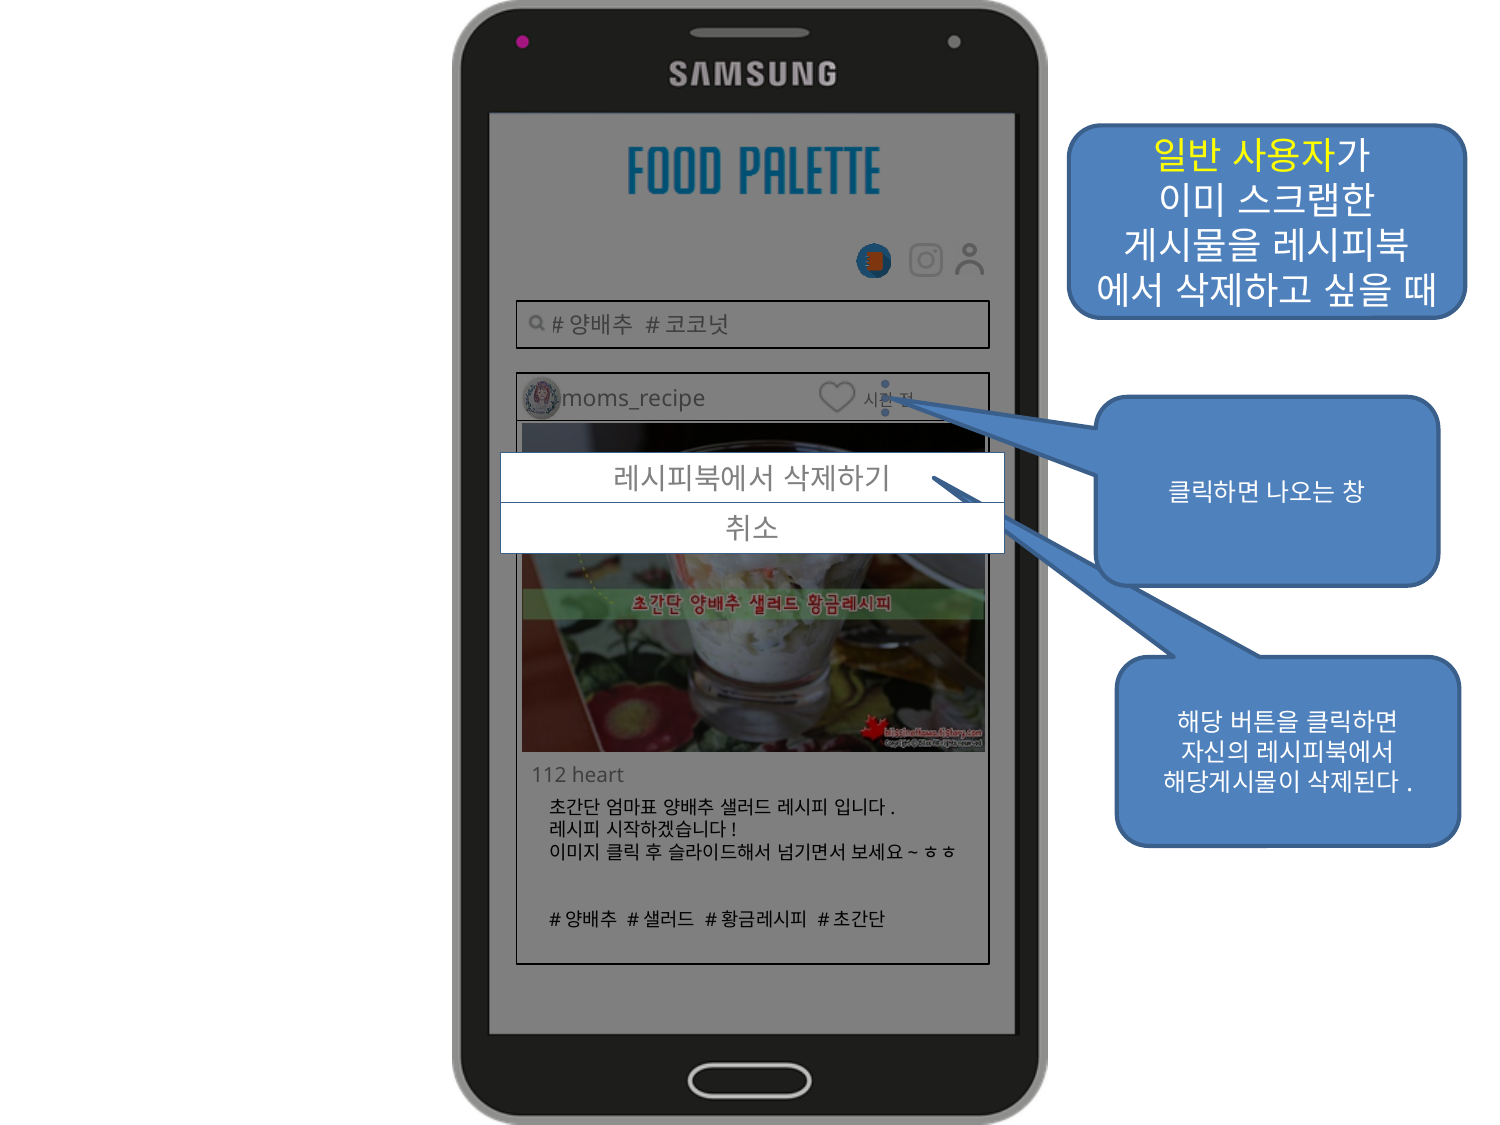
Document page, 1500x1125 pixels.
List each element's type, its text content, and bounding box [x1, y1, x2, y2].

text_box 해당 버튼을 클릭하면 자신의 레시피북에서 해당게시물이 삭제된다. [1052, 540, 1462, 849]
text_box 일반 사용자가 이미 스크랩한 게시물을 레시피북 에서 삭제하고 싶을 때 [1066, 123, 1468, 320]
picture [452, 0, 1048, 1125]
text_box 클릭하면 나오는 창 [1052, 394, 1441, 588]
